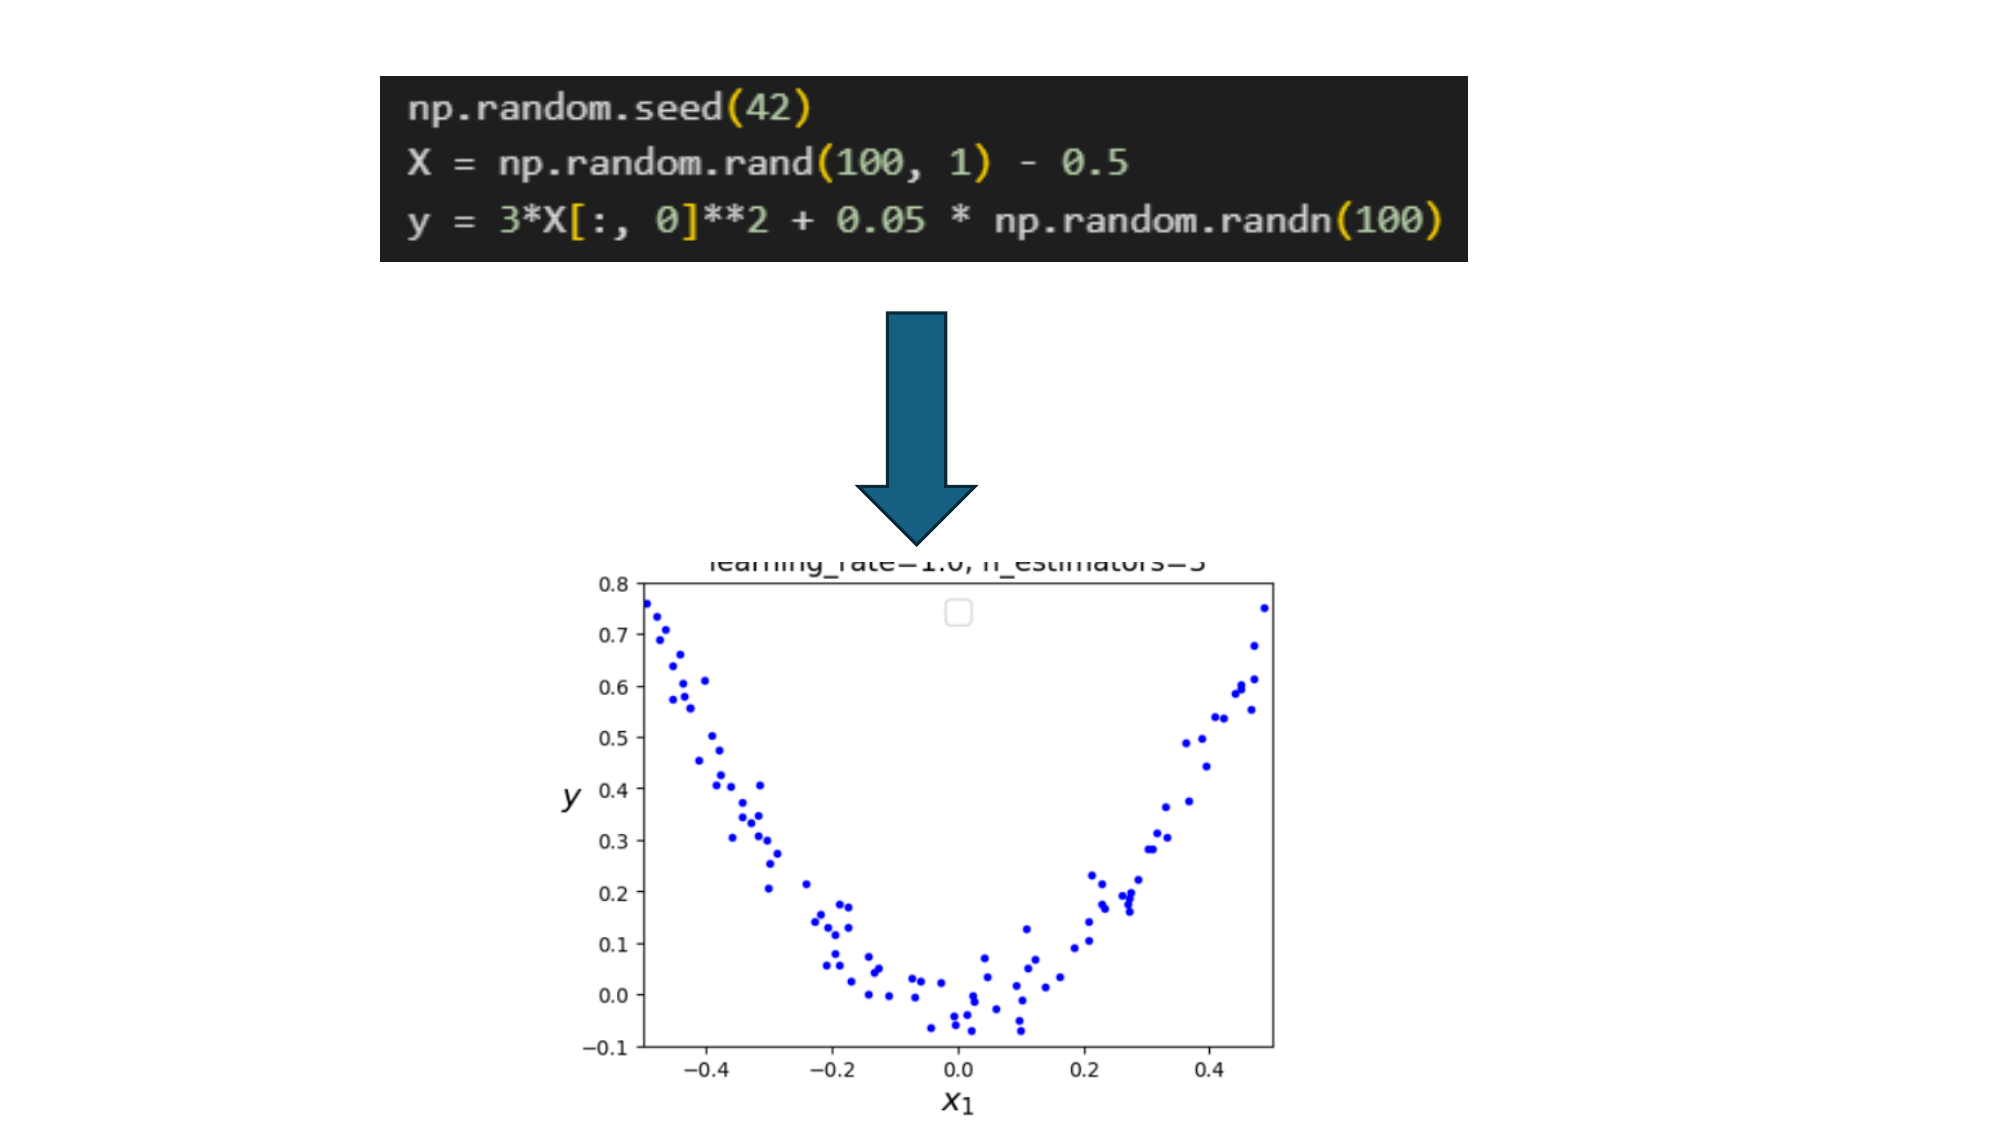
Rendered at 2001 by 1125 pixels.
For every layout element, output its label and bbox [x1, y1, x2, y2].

picture [549, 561, 1286, 1118]
text_box [854, 311, 979, 547]
text_box [799, 570, 1016, 576]
picture [379, 75, 1468, 262]
